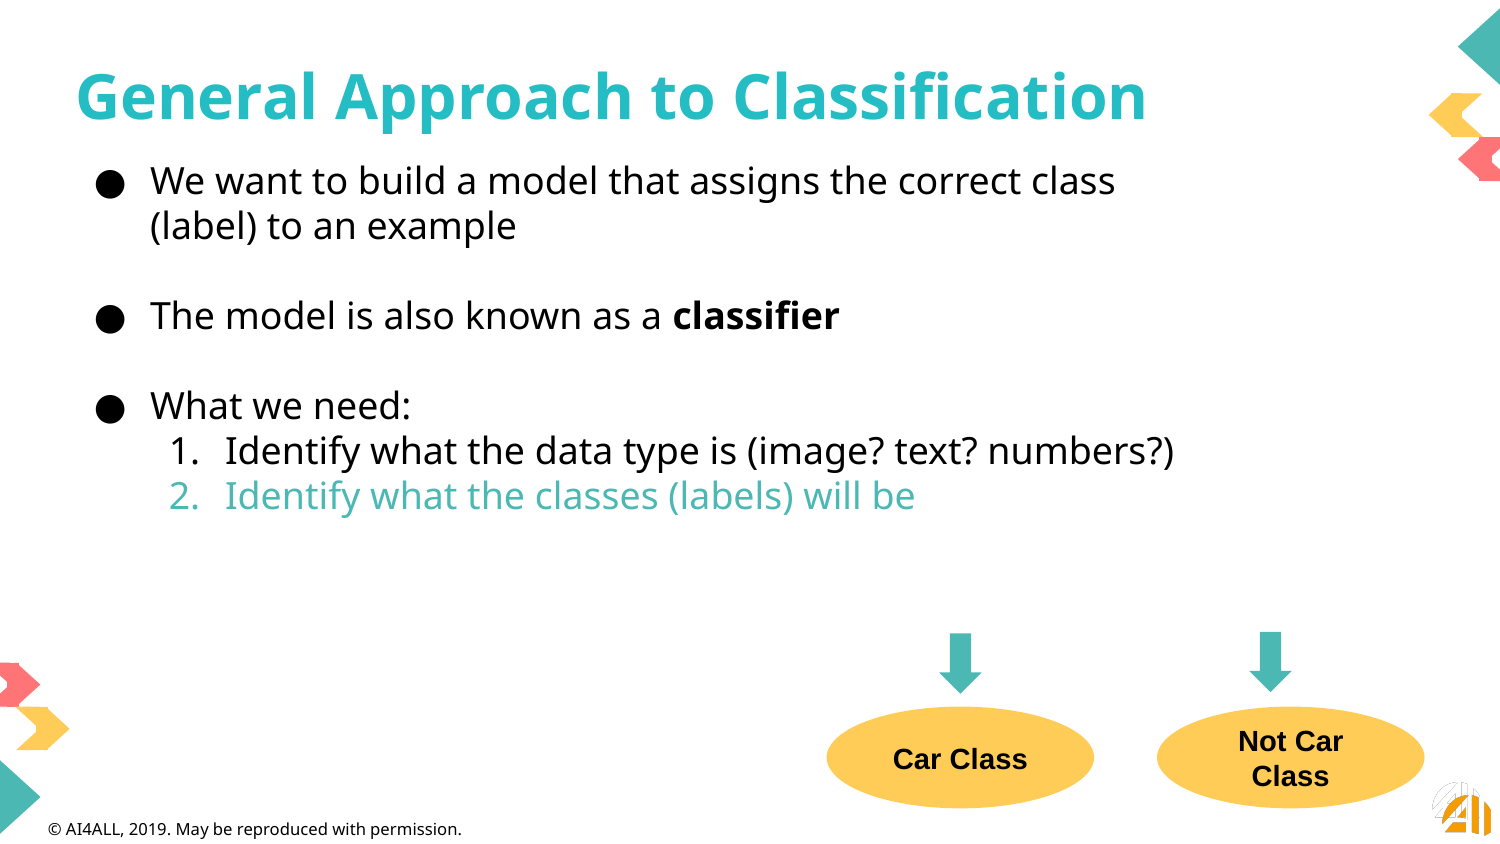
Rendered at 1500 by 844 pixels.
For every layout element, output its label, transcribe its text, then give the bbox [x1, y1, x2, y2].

text_box Not Car Class [1157, 706, 1425, 809]
list We want to build a model that assigns the correct class (label) to an example The model is also known as a classifier What we need: Identify what the data type is (image? text? numbers?) Identify what the classes (labels) will be [75, 157, 1198, 707]
picture [1432, 782, 1491, 836]
text_box [1249, 631, 1292, 693]
title General Approach to Classification [75, 56, 1296, 117]
text_box Car Class [826, 706, 1095, 809]
text_box [939, 633, 982, 694]
